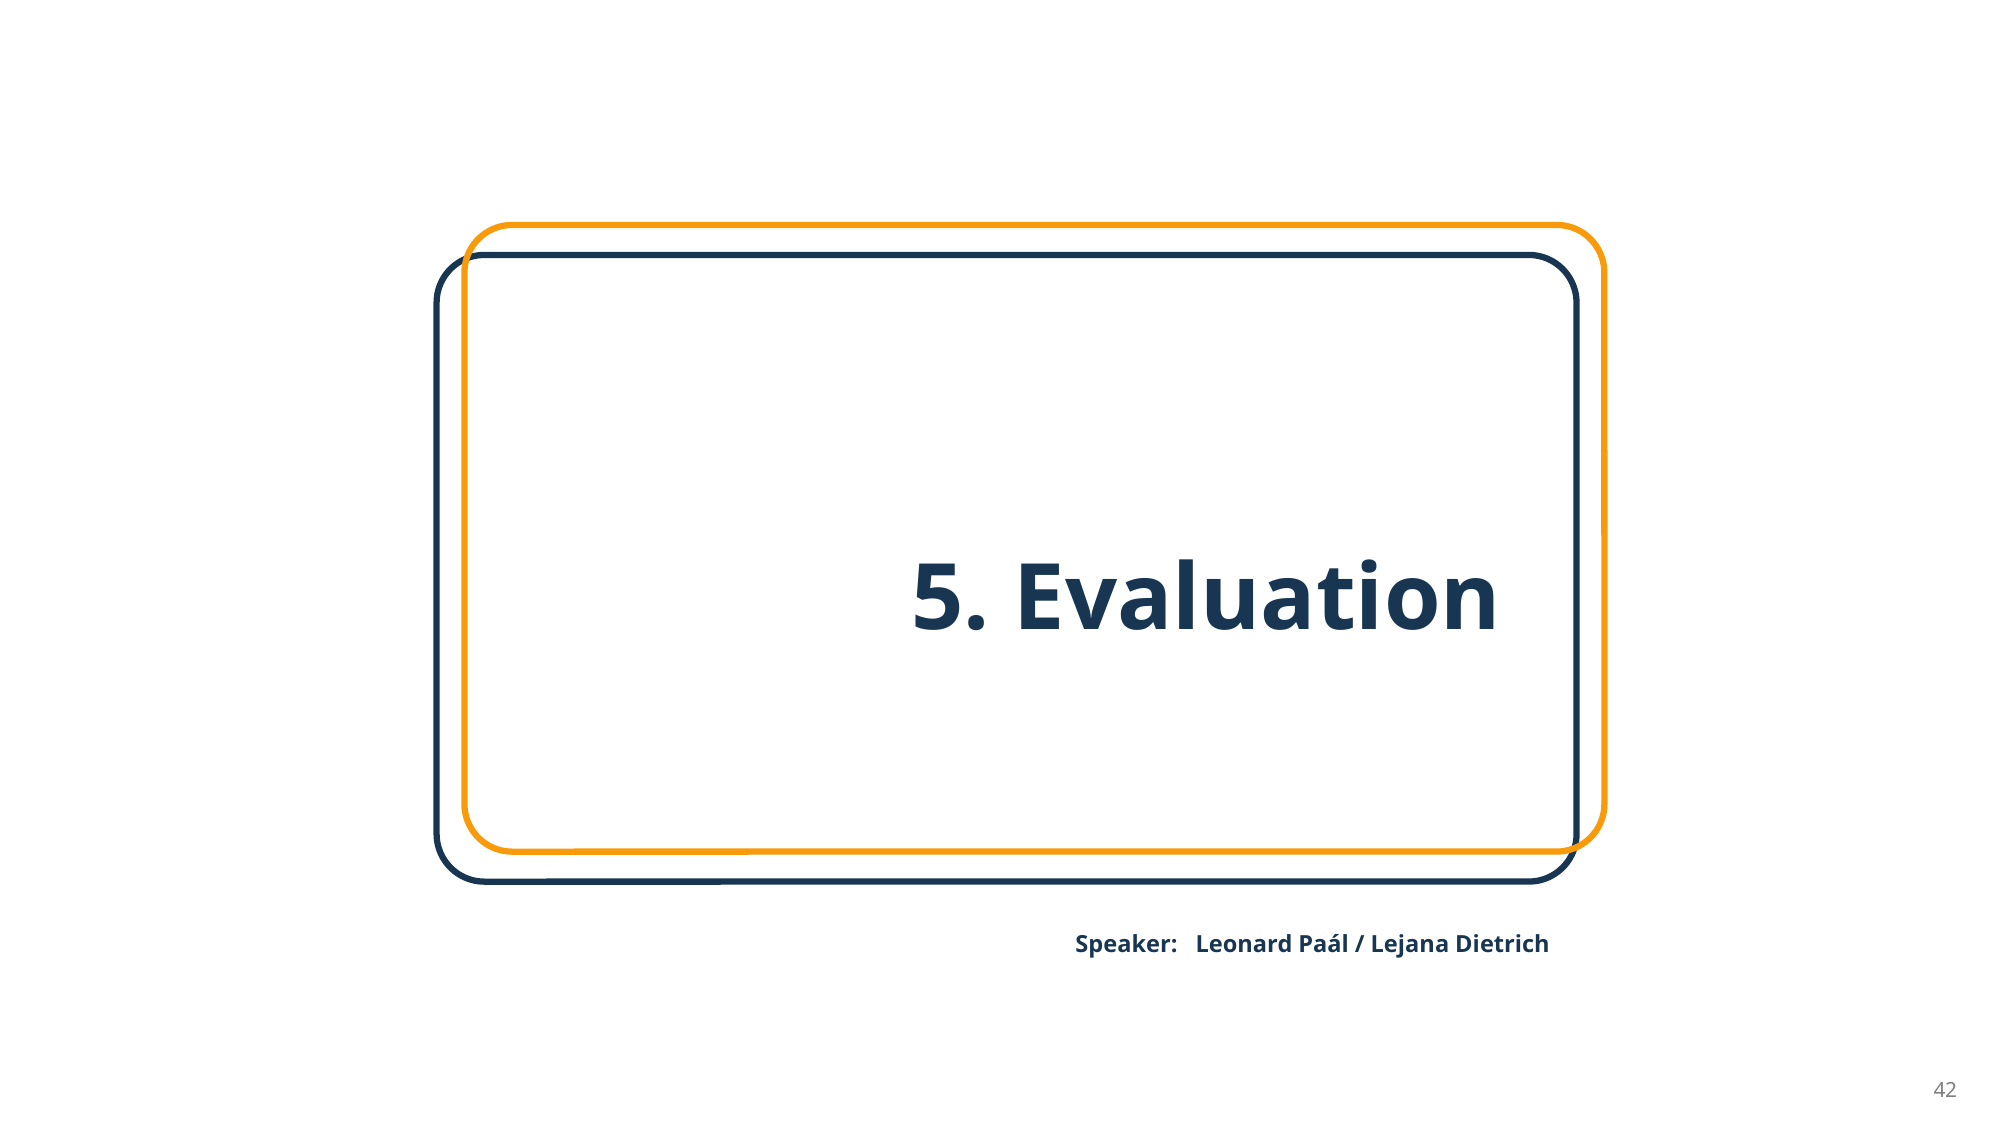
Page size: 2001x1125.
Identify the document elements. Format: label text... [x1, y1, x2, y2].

slide_number 42 [1918, 1068, 1984, 1100]
text_box [463, 223, 1606, 853]
text_box Speaker: Leonard Paál / Lejana Dietrich [1006, 895, 1625, 966]
title 5. Evaluation [414, 149, 1517, 1050]
text_box [435, 257, 1575, 883]
